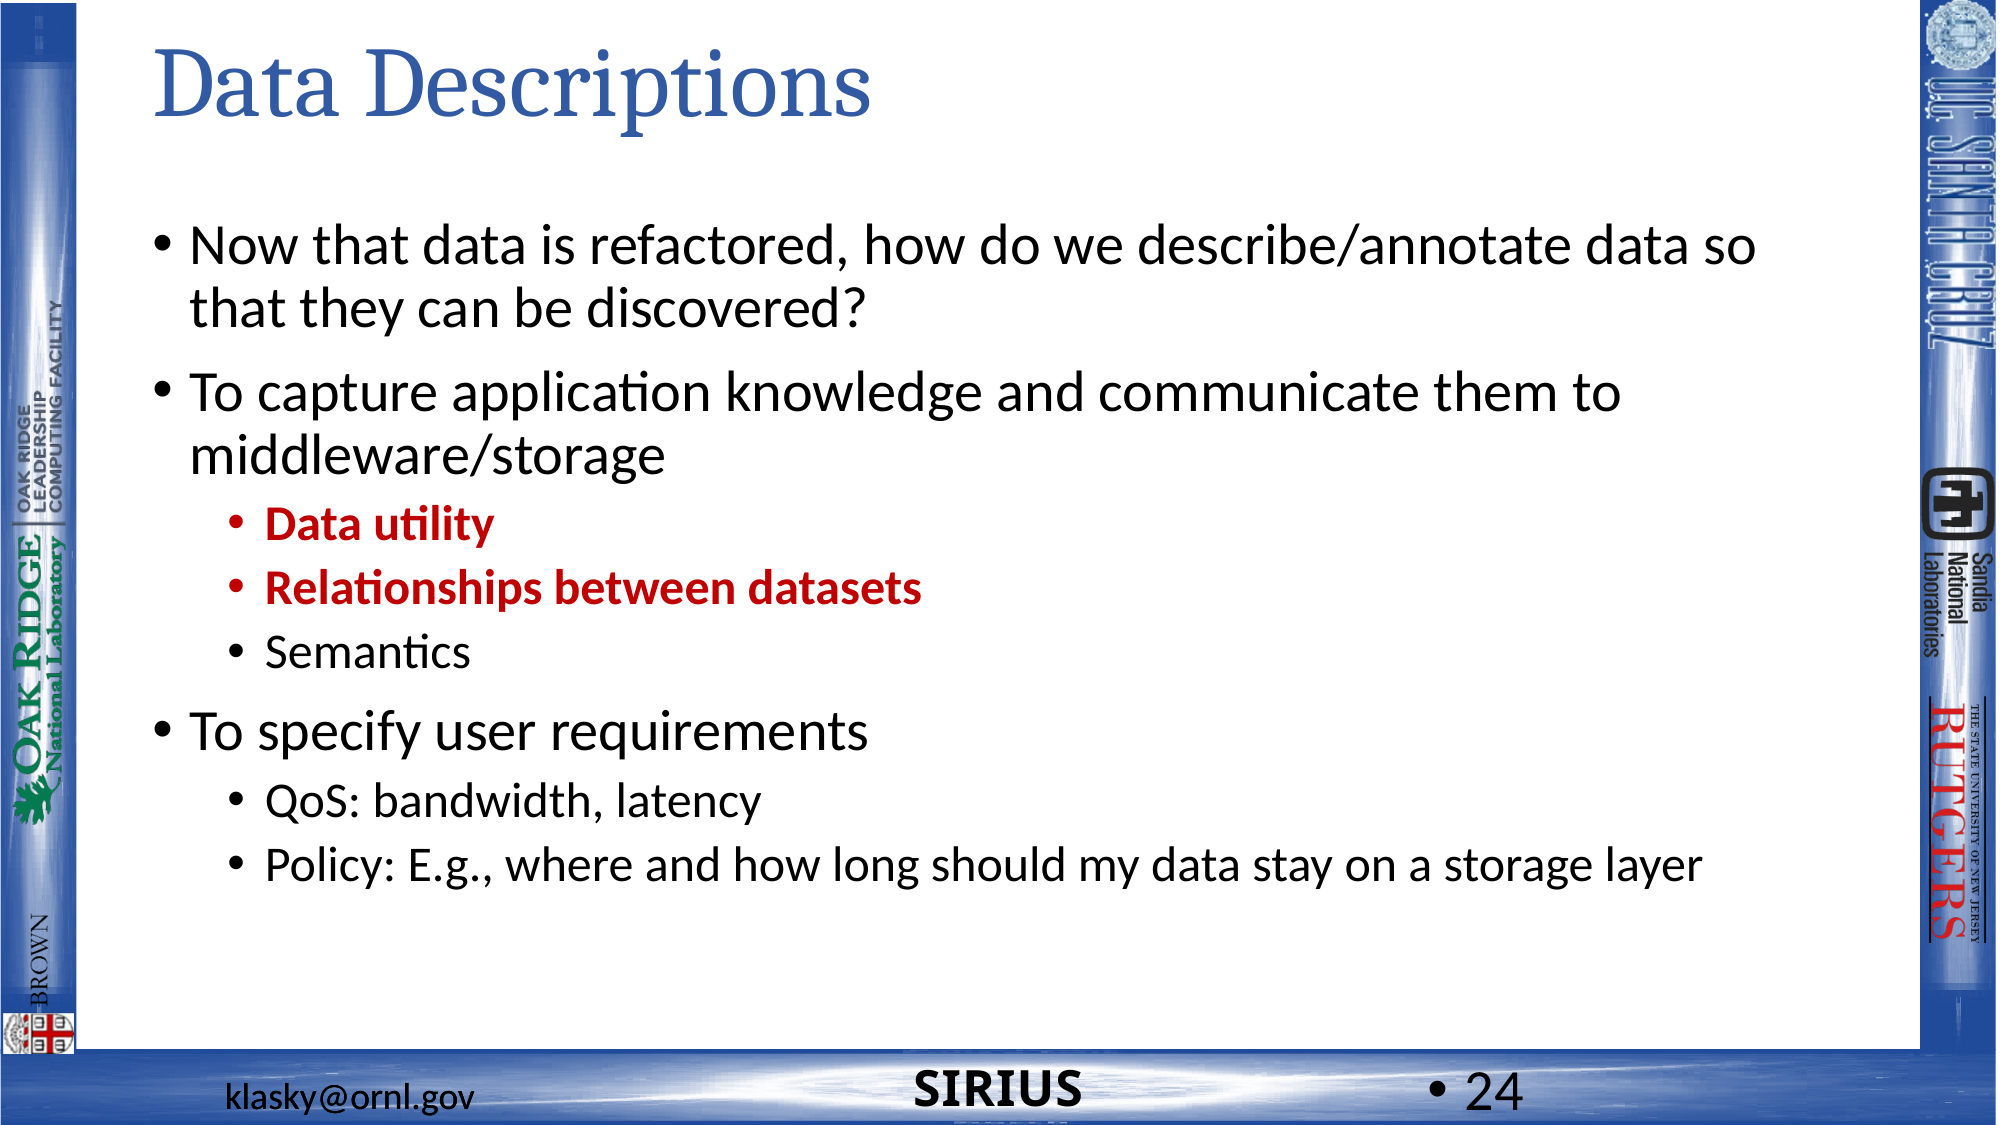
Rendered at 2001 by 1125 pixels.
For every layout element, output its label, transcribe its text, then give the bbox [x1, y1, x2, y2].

picture [1927, 696, 1988, 943]
slide_number 24 [1412, 1053, 1863, 1113]
picture [4, 898, 74, 1054]
picture [12, 301, 66, 825]
title Data Descriptions [137, 19, 1863, 149]
list Now that data is refactored, how do we describe/annotate data so that they can be discovered? To capture application knowledge and communicate them to middleware/storage Data utility Relationships between datasets Semantics To specify user requirements QoS: bandwidth, latency Policy: E.g., where and how long should my data stay on a storage layer [137, 206, 1863, 1014]
picture [1921, 465, 1996, 660]
picture [1921, 0, 1995, 348]
